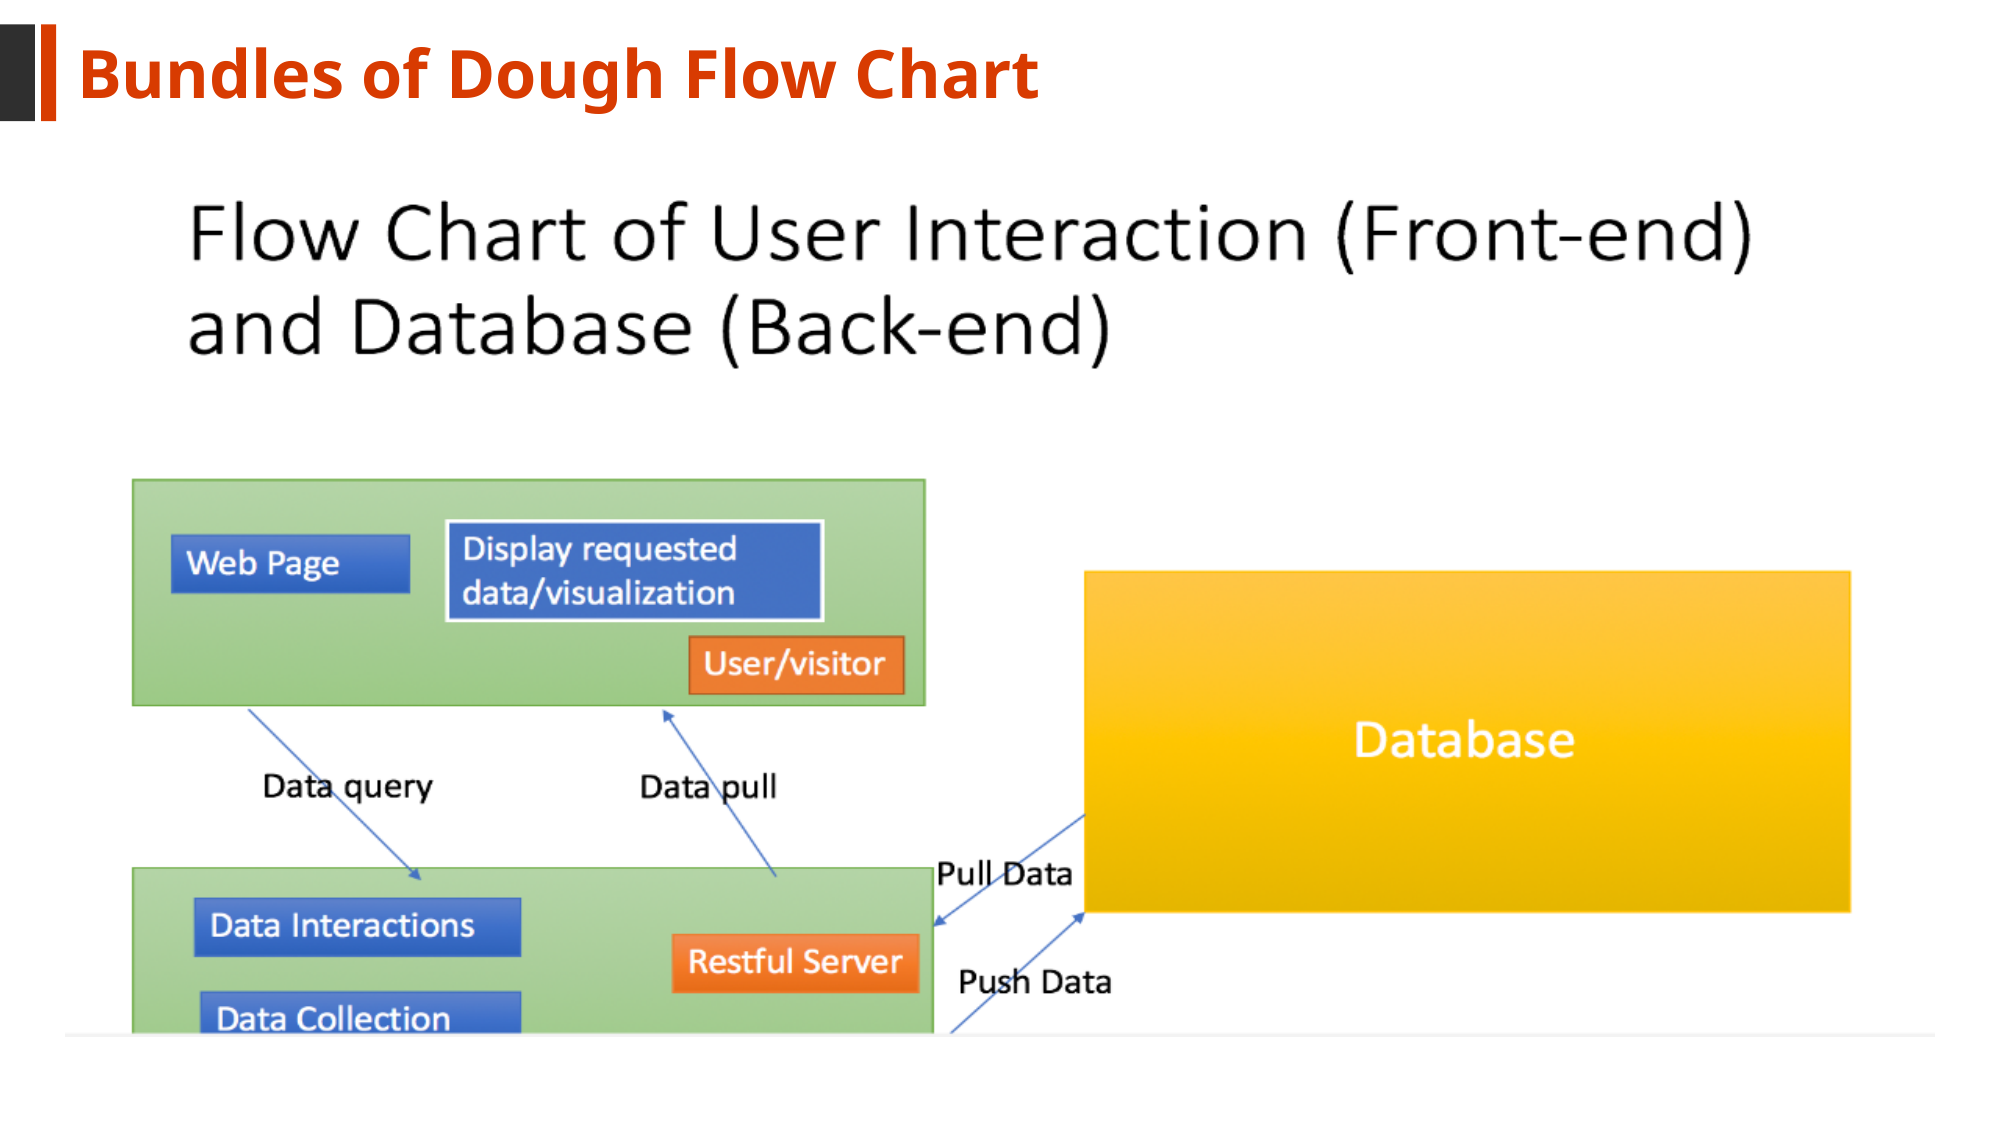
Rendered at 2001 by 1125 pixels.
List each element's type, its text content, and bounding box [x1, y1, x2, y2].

text_box Bundles of Dough Flow Chart [62, 39, 1063, 119]
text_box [0, 24, 57, 122]
picture [65, 173, 1935, 1037]
